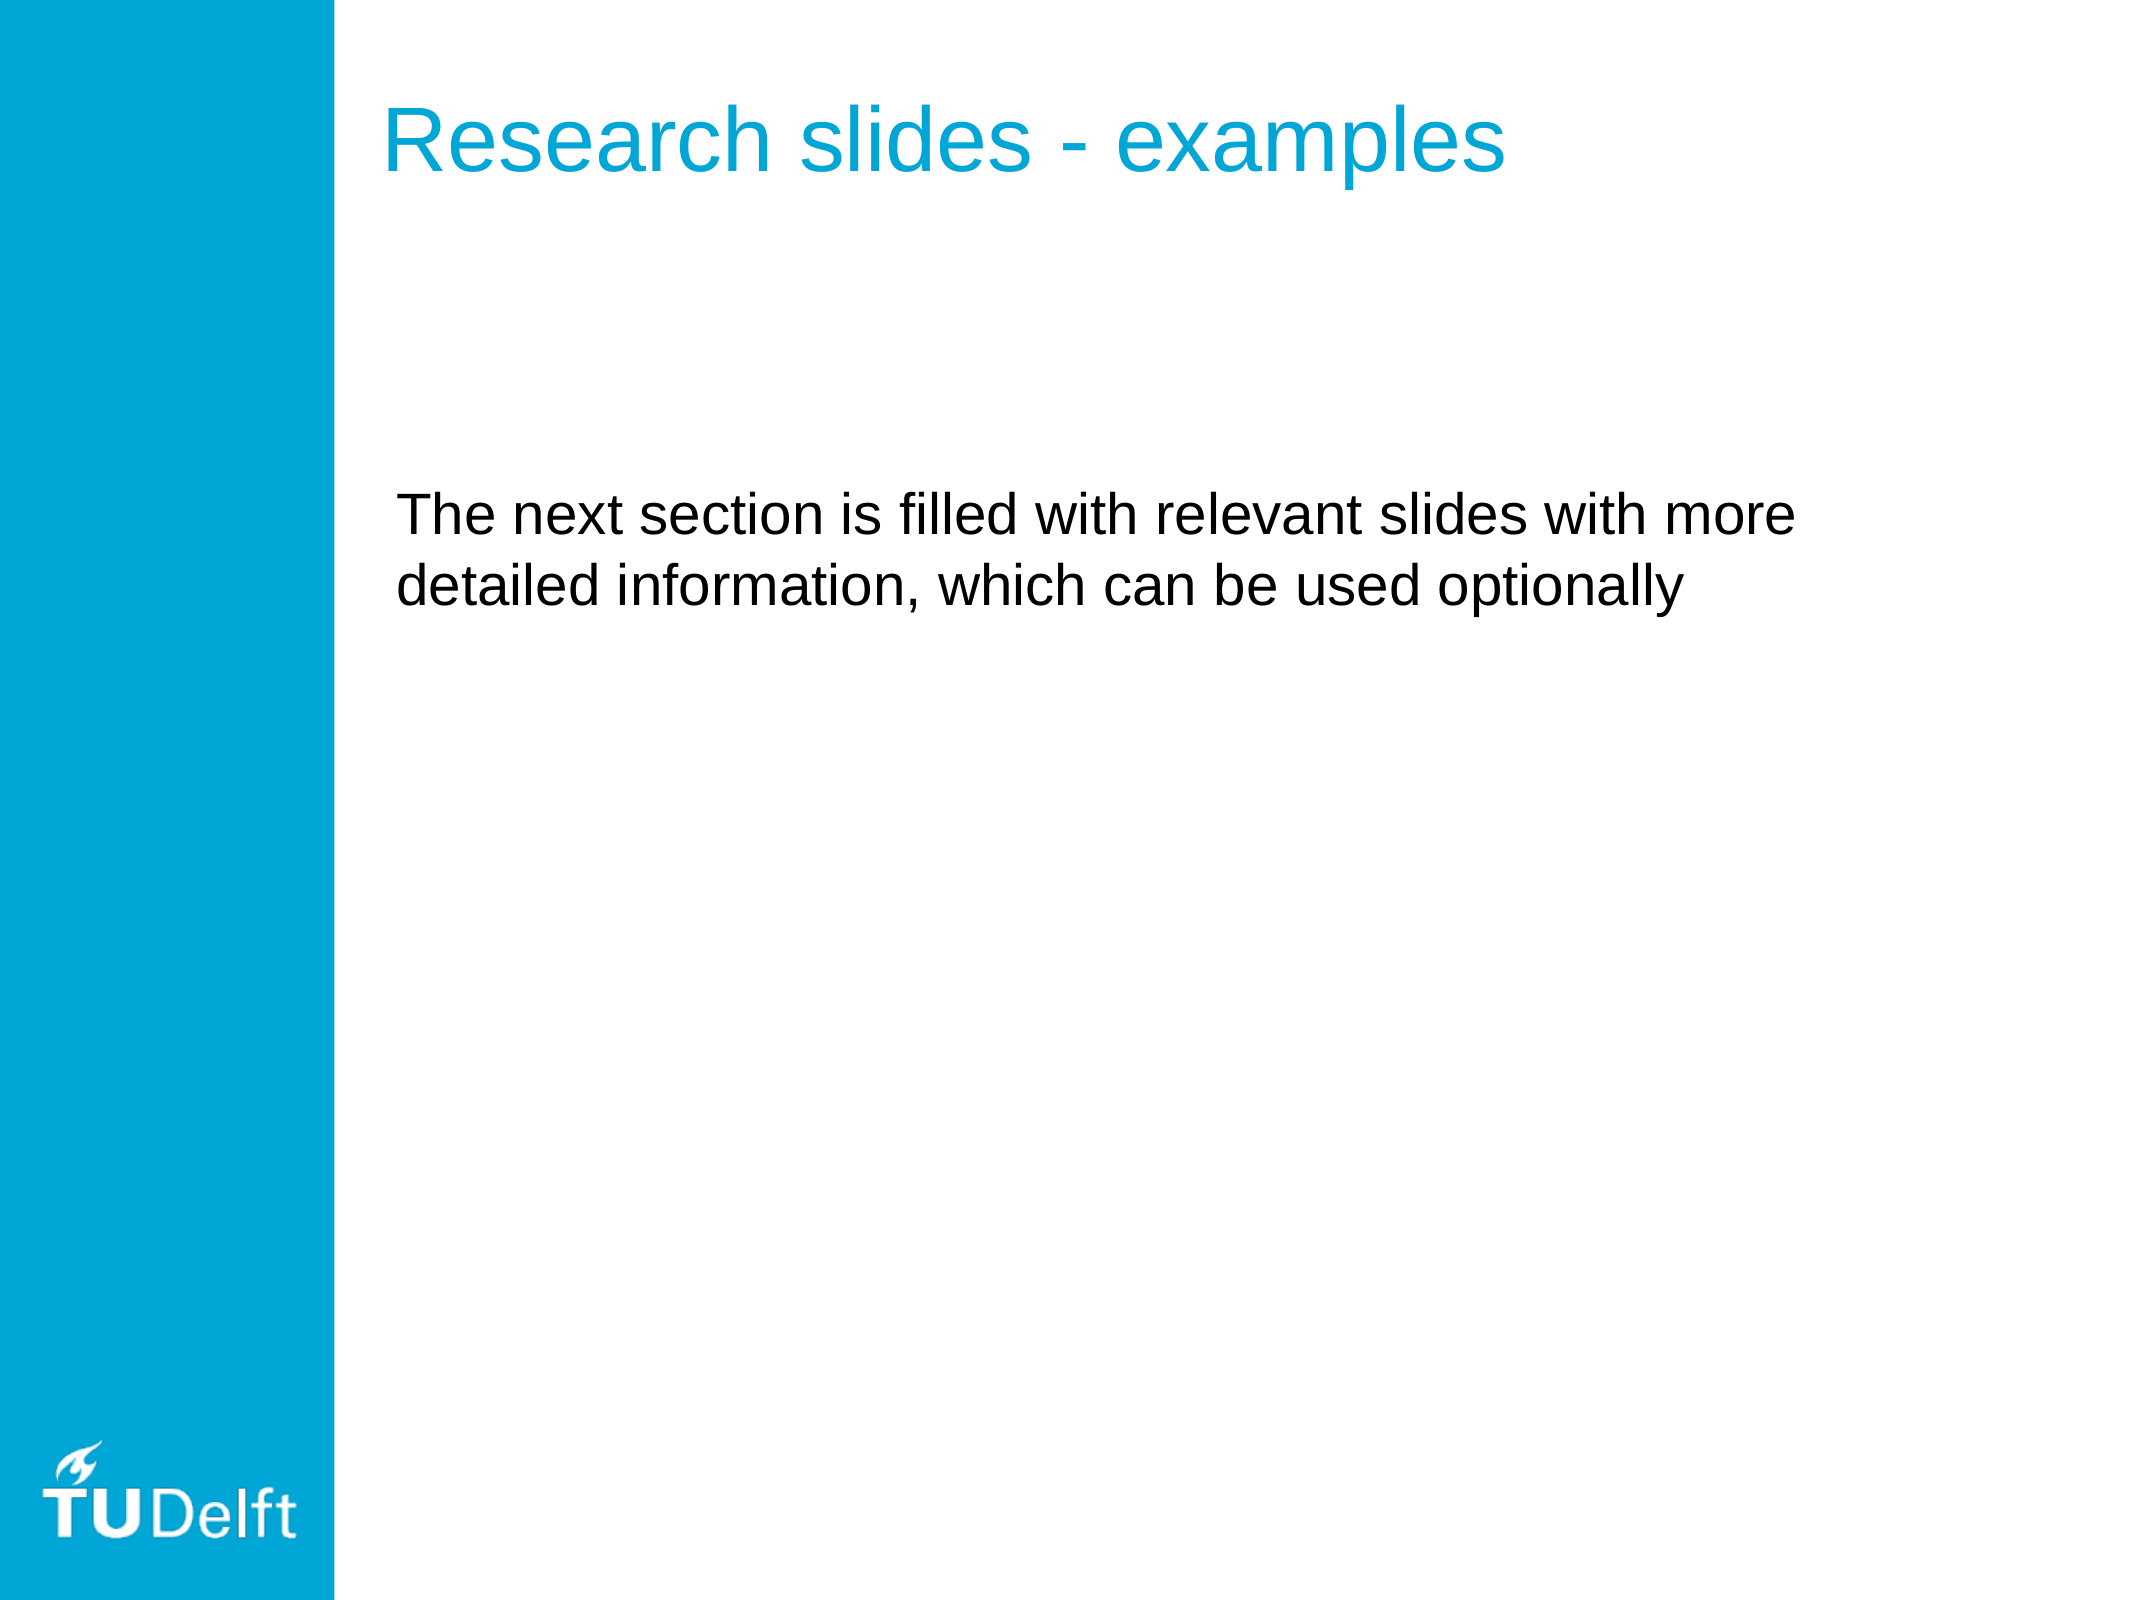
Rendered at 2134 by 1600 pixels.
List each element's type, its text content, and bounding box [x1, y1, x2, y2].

text_box Research slides - examples [381, 79, 2024, 222]
text_box The next section is filled with relevant slides with more detailed information, which can be used optionally [381, 469, 1859, 625]
text_box [191, 408, 1063, 727]
text_box [200, 41, 2005, 323]
